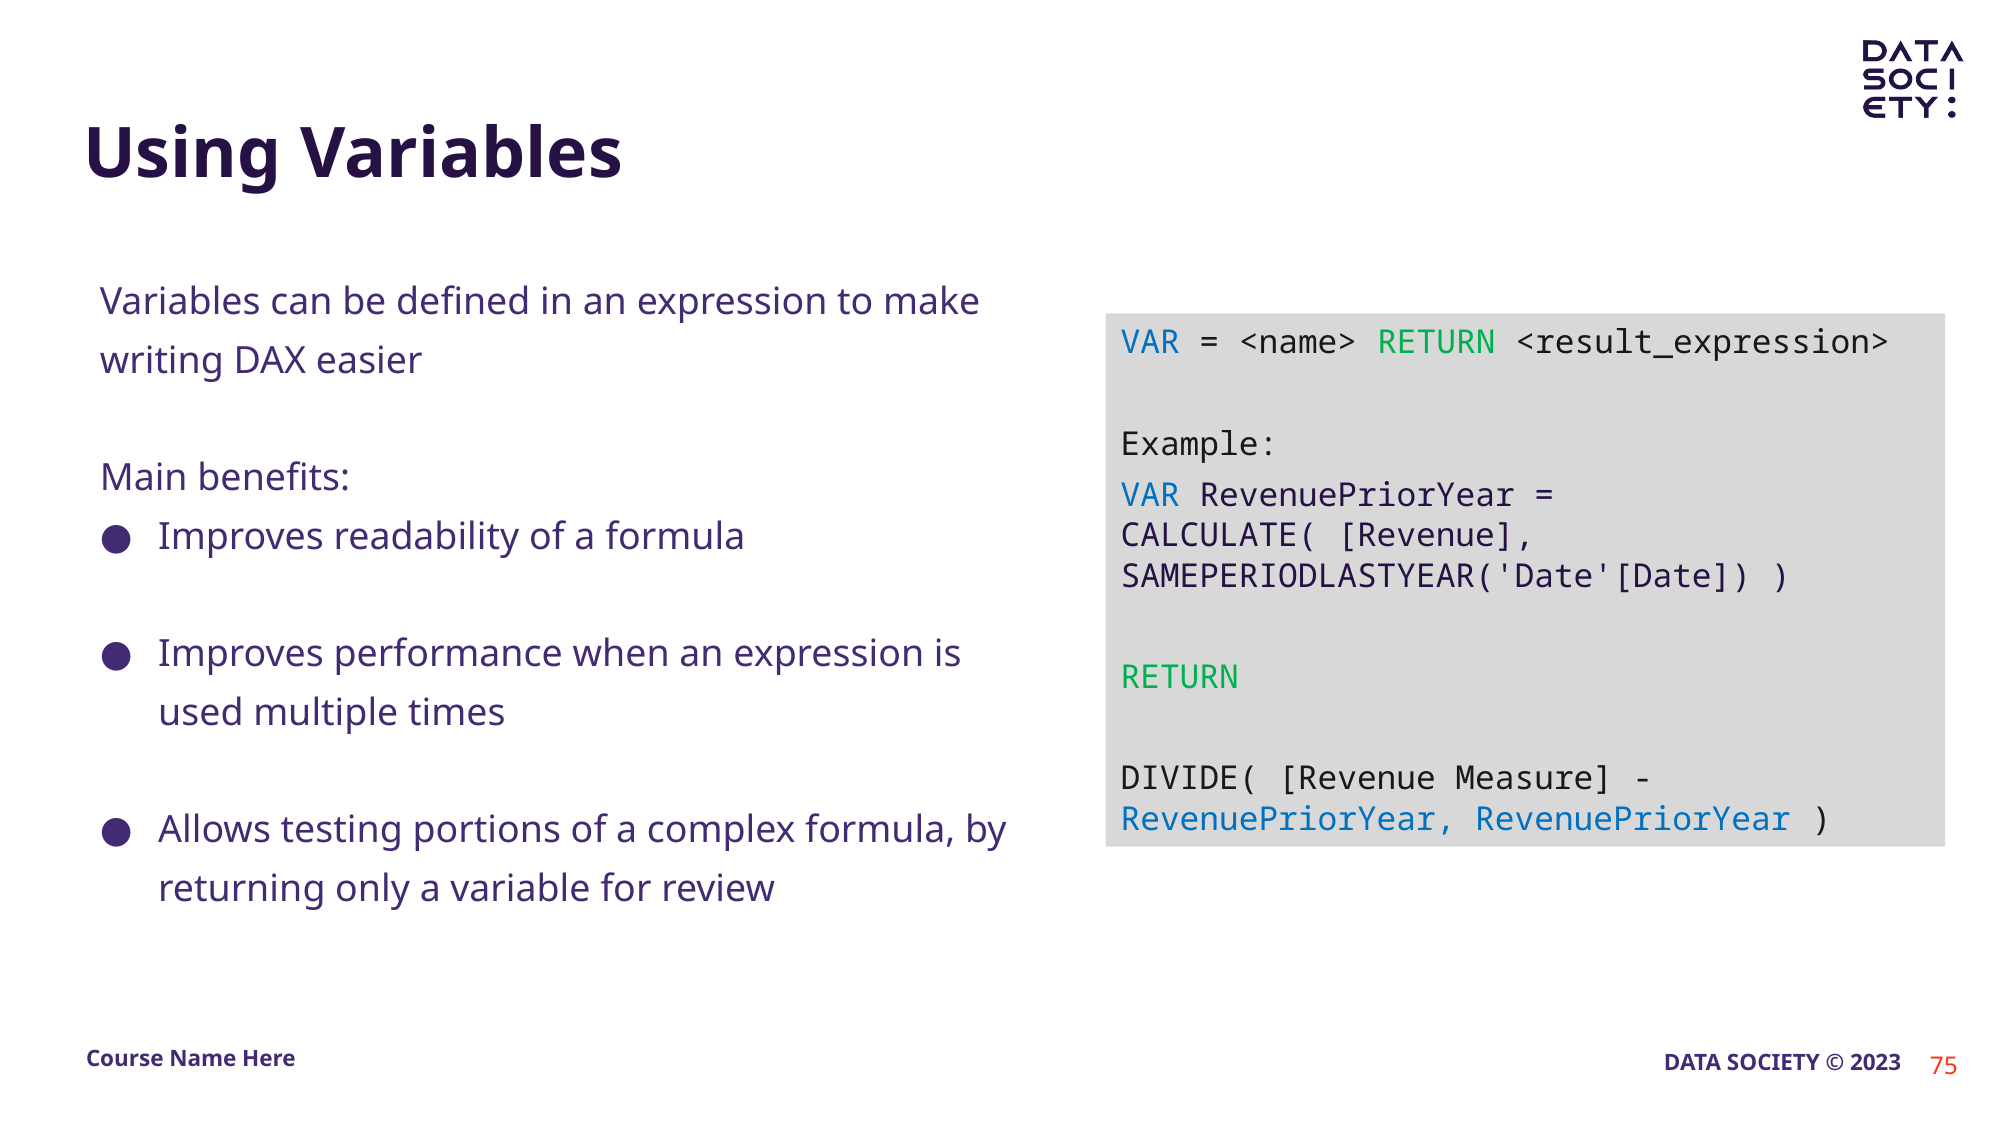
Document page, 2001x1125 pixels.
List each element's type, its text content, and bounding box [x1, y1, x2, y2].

slide_number ‹#› [1853, 1033, 1974, 1097]
text_box VAR = <name> RETURN <result_expression> Example: VAR RevenuePriorYear = CALCULATE( [Revenue], SAMEPERIODLASTYEAR('Date'[Date]) ) RETURN DIVIDE( [Revenue Measure] -RevenuePriorYear, RevenuePriorYear ) [1105, 313, 1946, 847]
title Using Variables [68, 87, 1932, 213]
picture [1863, 40, 1964, 118]
list Variables can be defined in an expression to make writing DAX easier Main benefits: Improves readability of a formula Improves performance when an expression is used multiple times Allows testing portions of a complex formula, by returning only a variable for review [68, 252, 1045, 1000]
